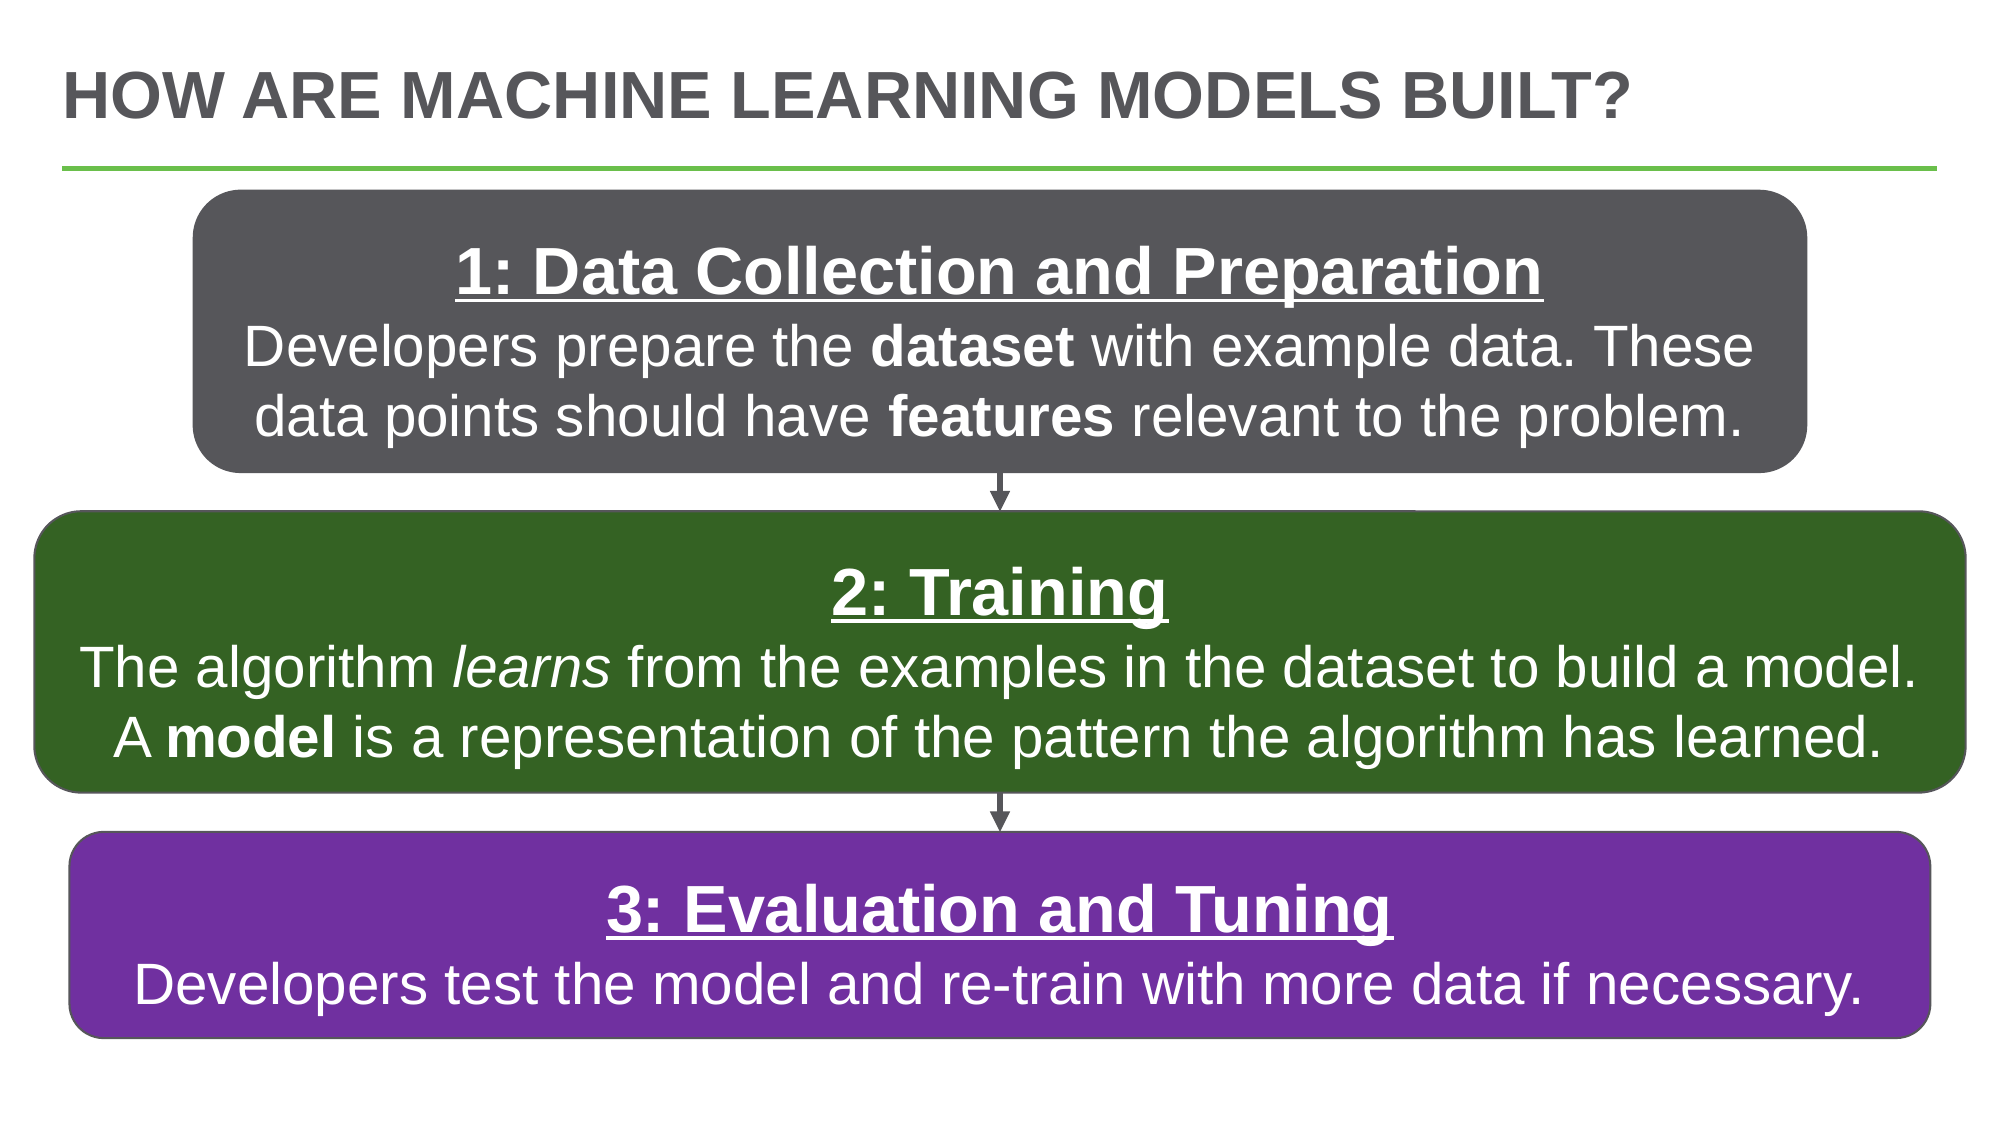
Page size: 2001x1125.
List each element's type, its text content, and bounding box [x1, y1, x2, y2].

text_box 1: Data Collection and Preparation Developers prepare the dataset with example data. These data points should have features relevant to the problem. [193, 190, 1807, 473]
text_box 3: Evaluation and Tuning Developers test the model and re-train with more data if necessary. [69, 831, 1931, 1039]
title How are machine learning models built? [62, 37, 1938, 150]
text_box 2: Training The algorithm learns from the examples in the dataset to build a model. A model is a representation of the pattern the algorithm has learned. [34, 511, 1966, 793]
